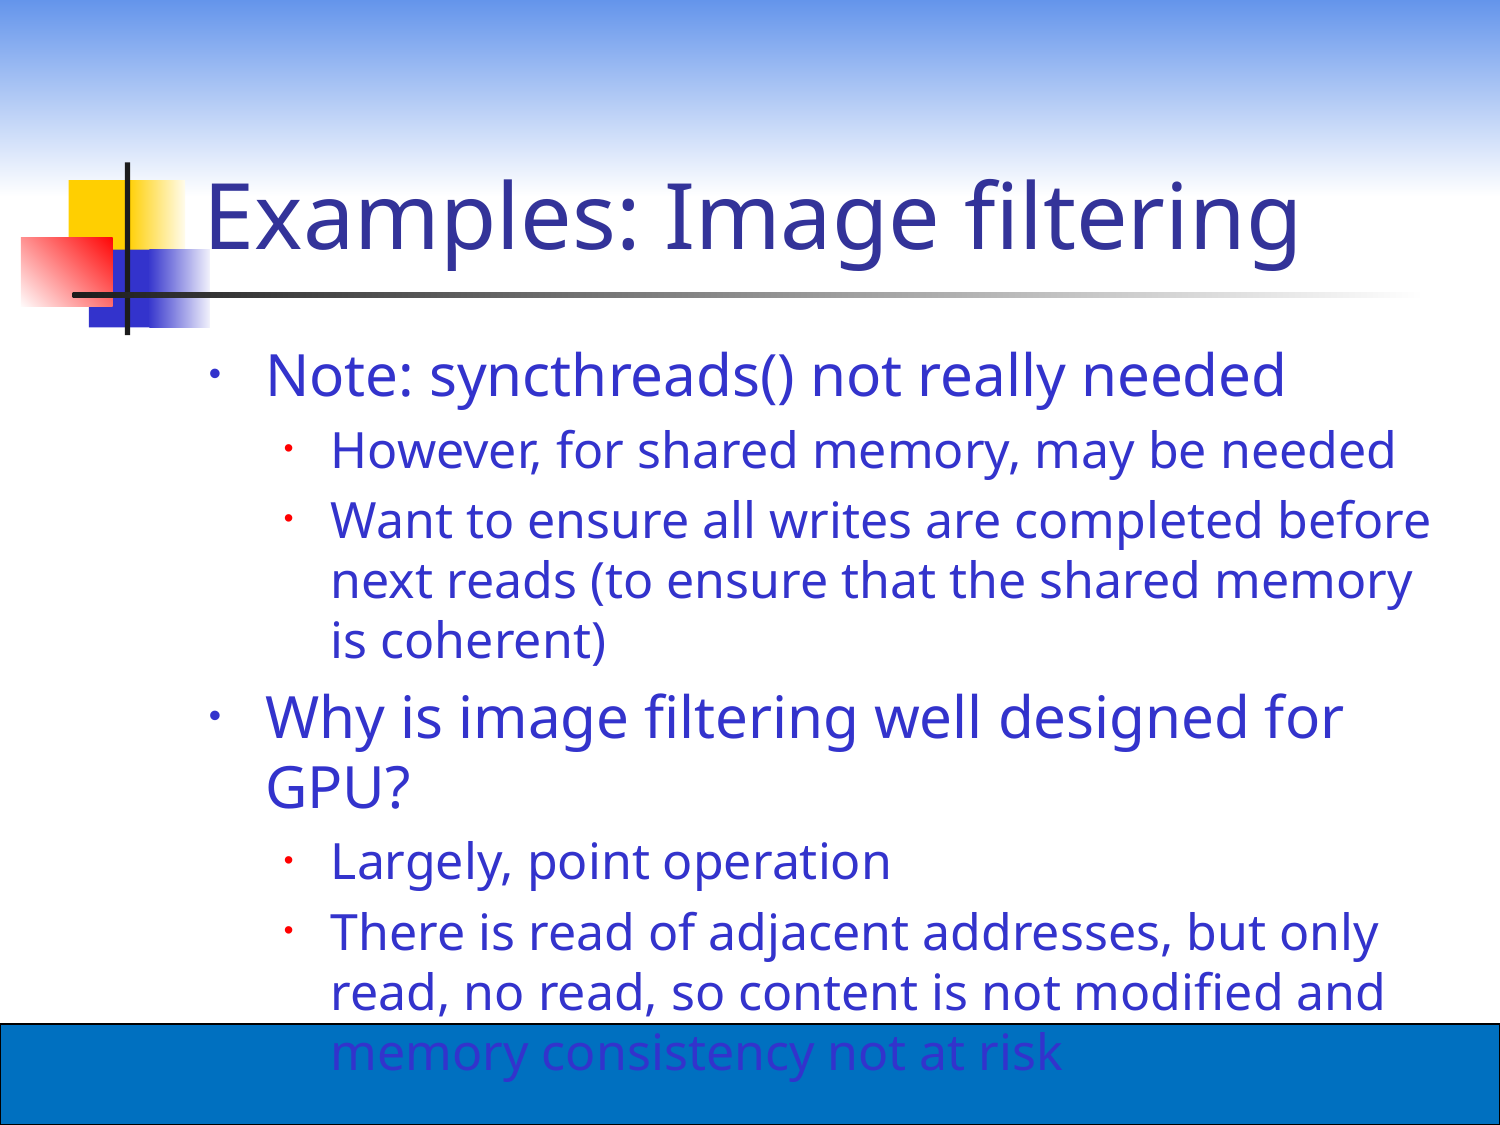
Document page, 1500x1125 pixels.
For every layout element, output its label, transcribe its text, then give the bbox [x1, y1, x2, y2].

title Examples: Image filtering [188, 35, 1468, 275]
list Note: syncthreads() not really needed However, for shared memory, may be needed Want to ensure all writes are completed before next reads (to ensure that the shared memory is coherent) Why is image filtering well designed for GPU? Largely, point operation There is read of adjacent addresses, but only read, no read, so content is not modified and memory consistency not at risk [193, 331, 1469, 1006]
